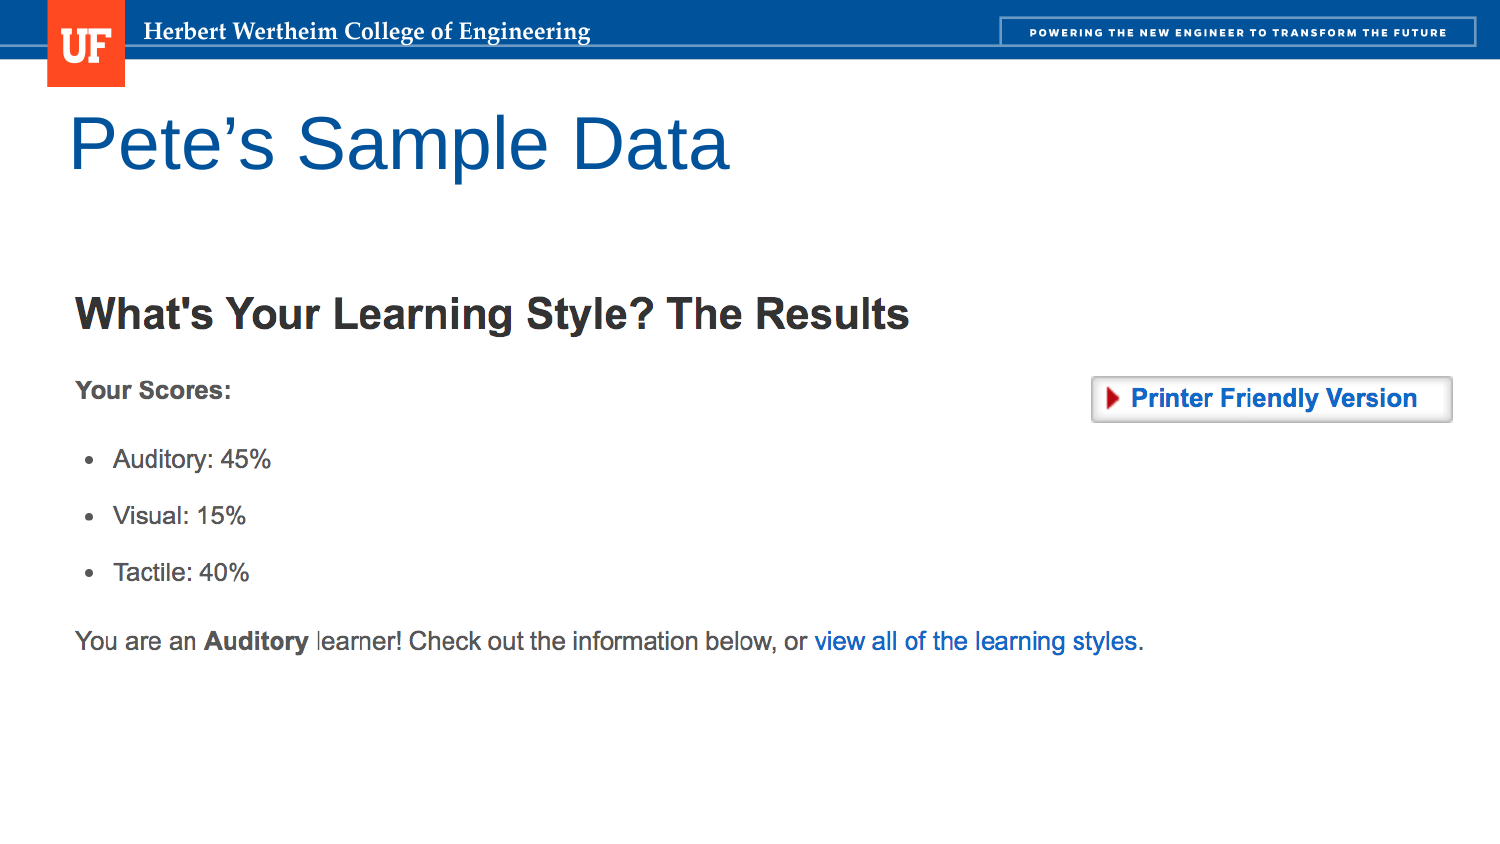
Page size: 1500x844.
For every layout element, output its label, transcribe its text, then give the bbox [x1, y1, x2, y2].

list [65, 289, 1461, 660]
title Pete’s Sample Data [53, 87, 1294, 225]
picture [0, 0, 1500, 87]
